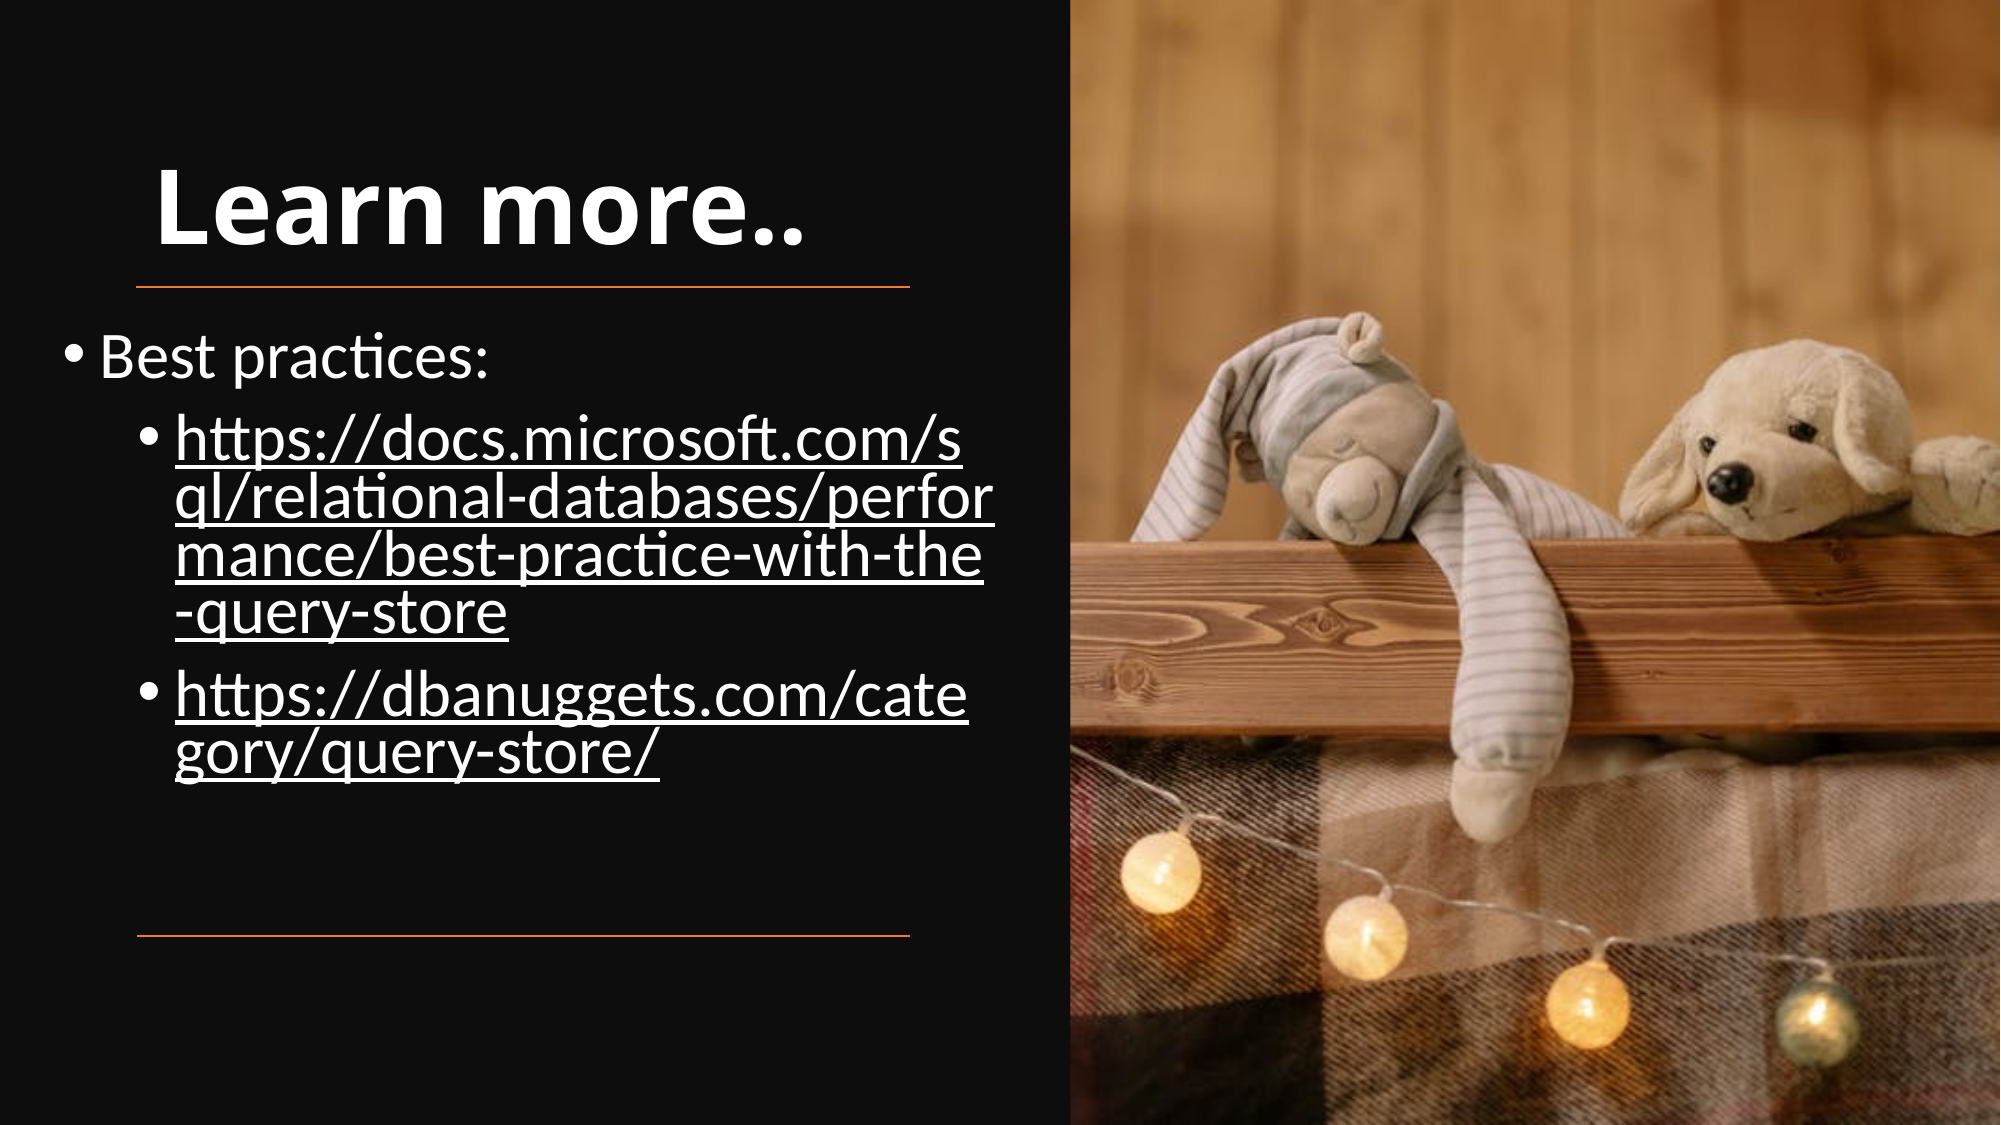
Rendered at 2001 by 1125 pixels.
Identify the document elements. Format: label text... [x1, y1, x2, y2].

list Best practices: https://docs.microsoft.com/sql/relational-databases/performance/best-practice-with-the-query-store https://dbanuggets.com/category/query-store/ [47, 313, 1012, 912]
text_box [0, 0, 1070, 1125]
picture [1070, 0, 2000, 1125]
title Learn more.. [137, 73, 910, 275]
